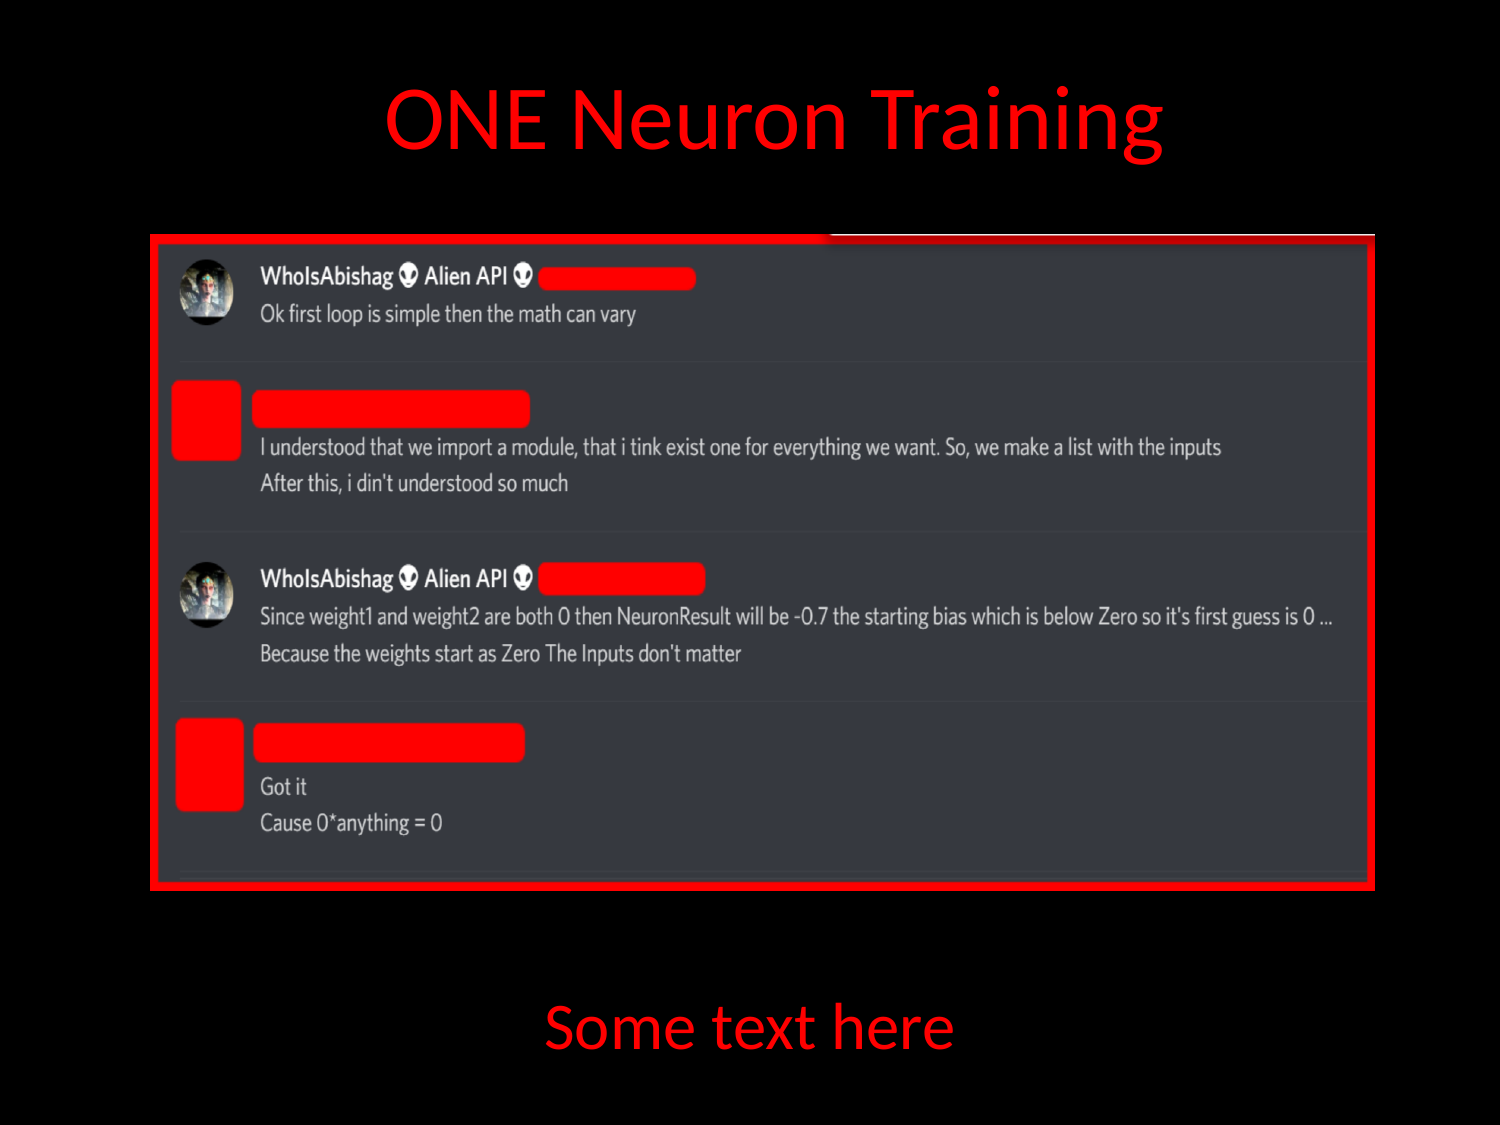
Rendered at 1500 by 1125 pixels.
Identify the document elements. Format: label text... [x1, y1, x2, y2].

picture [149, 233, 1376, 891]
title ONE Neuron Training [137, 37, 1413, 188]
subtitle Some text here [225, 975, 1275, 1100]
